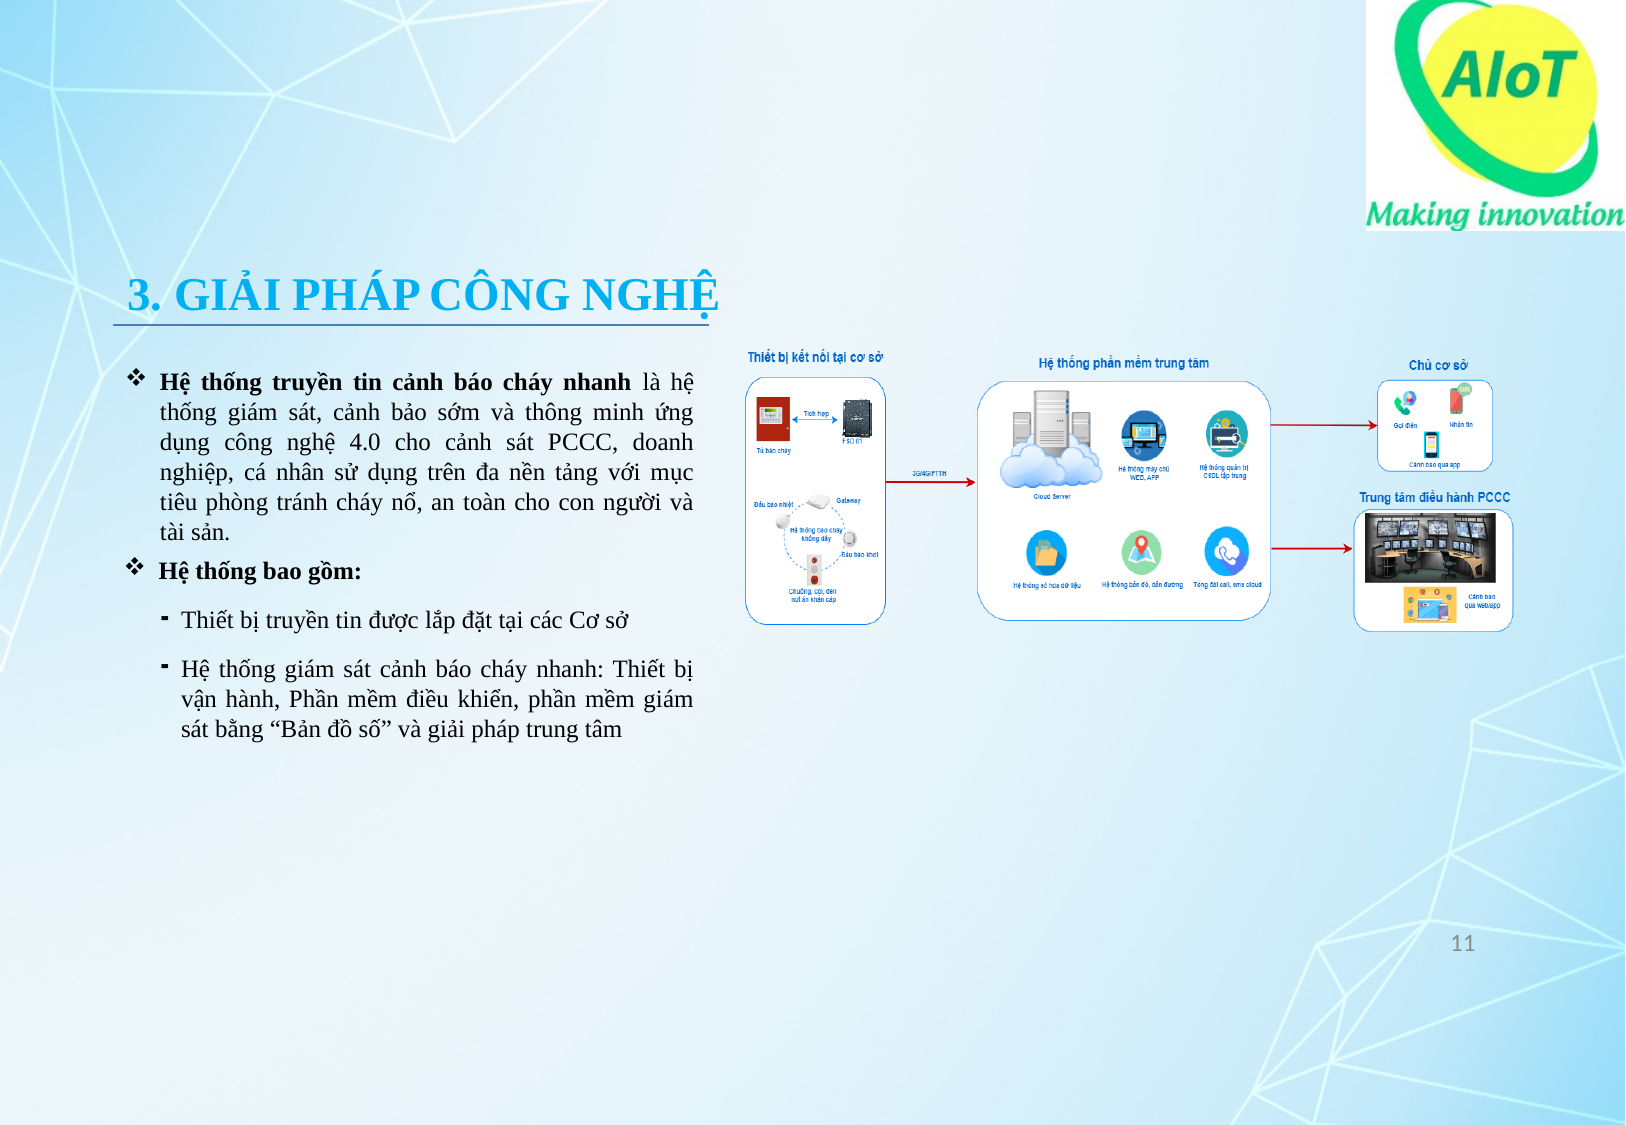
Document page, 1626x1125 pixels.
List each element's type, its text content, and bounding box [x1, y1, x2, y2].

list Hệ thống truyền tin cảnh báo cháy nhanh là hệ thống giám sát, cảnh bảo sớm và thông minh ứng dụng công nghệ 4.0 cho cảnh sát PCCC, doanh nghiệp, cá nhân sử dụng trên đa nền tảng với mục tiêu phòng tránh cháy nổ, an toàn cho con người và tài sản. Hệ thống bao gồm: Thiết bị truyền tin được lắp đặt tại các Cơ sở Hệ thống giám sát cảnh báo cháy nhanh: Thiết bị vận hành, Phần mềm điều khiển, phần mềm giám sát bằng “Bản đồ số” và giải pháp trung tâm [53, 358, 710, 891]
slide_number 11 [1140, 919, 1491, 965]
picture [0, 0, 1626, 1125]
text_box [822, 330, 1563, 812]
text_box [81, 449, 822, 675]
text_box 3. GIẢI PHÁP CÔNG NGHỆ [112, 228, 863, 328]
